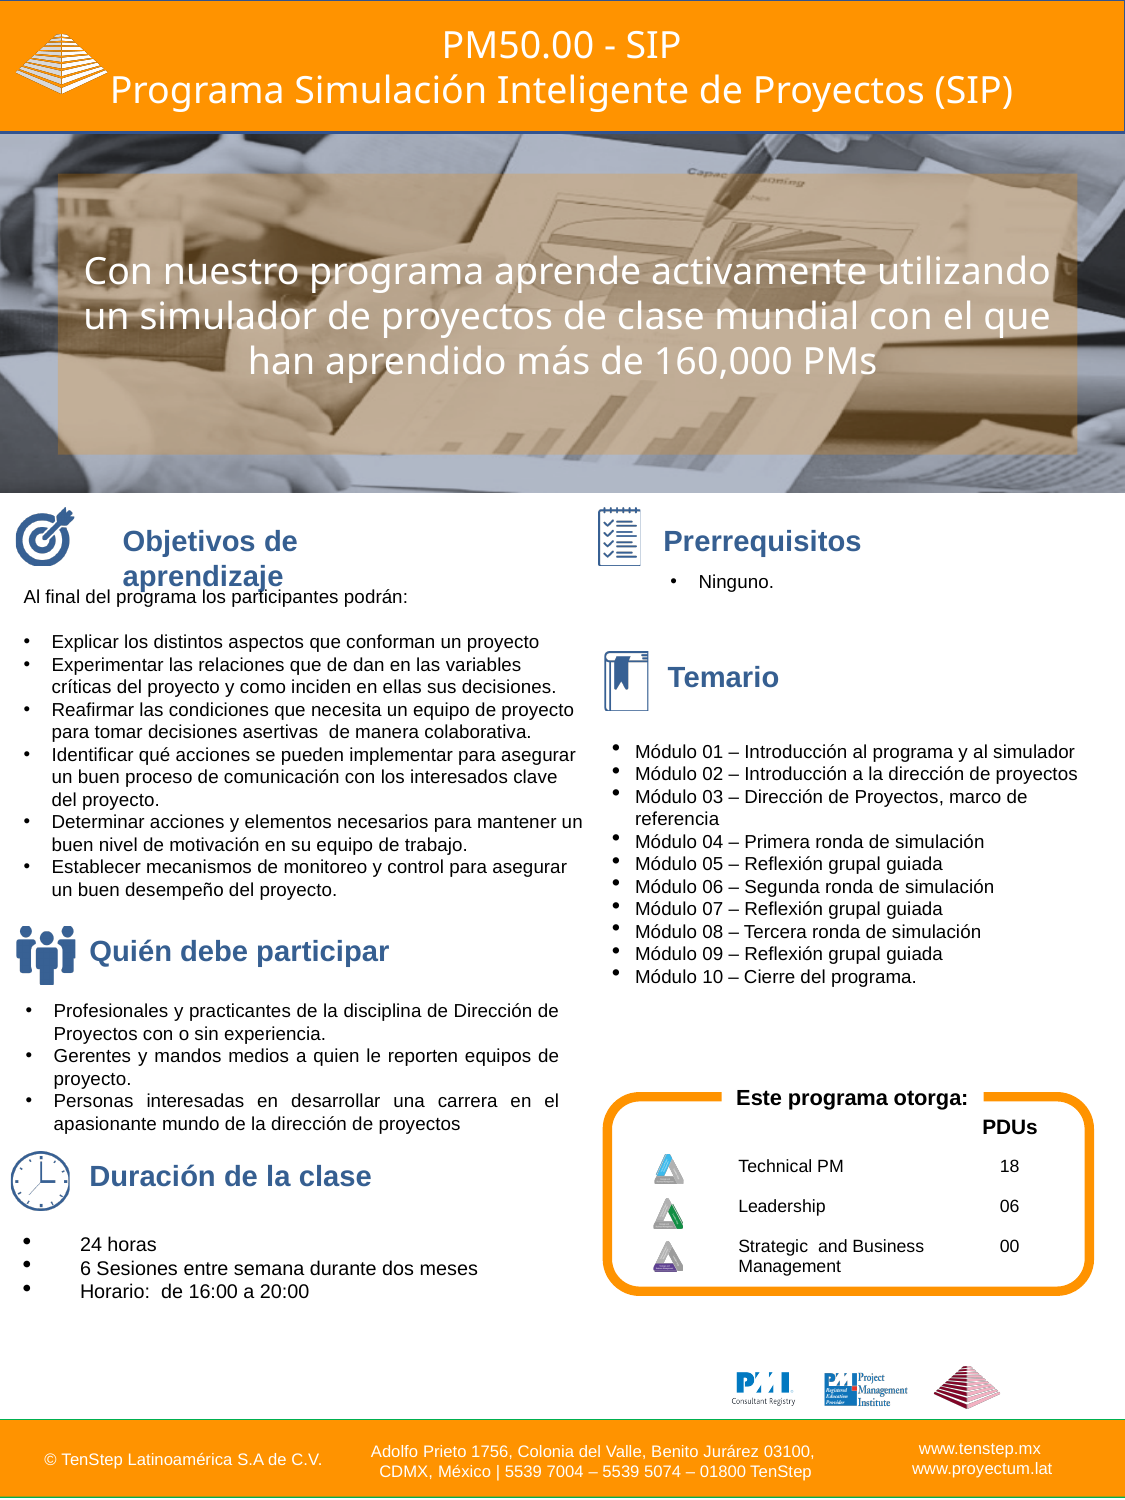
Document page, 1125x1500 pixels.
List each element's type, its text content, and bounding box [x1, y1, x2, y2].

text_box Objetivos de aprendizaje [107, 507, 482, 572]
text_box [0, 1419, 1125, 1498]
picture [933, 1366, 1001, 1409]
text_box Temario [652, 643, 804, 724]
picture [654, 1153, 684, 1184]
picture [604, 651, 649, 711]
text_box © TenStep Latinoamérica S.A de C.V. [29, 1441, 338, 1477]
text_box Al final del programa los participantes podrán: Explicar los distintos aspectos que conforman un proyecto Experimentar las relaciones que de dan en las variables críticas del proyecto y como inciden en ellas sus decisiones. Reafirmar las condiciones que necesita un equipo de proyecto para tomar decisiones asertivas de manera colaborativa. Identificar qué acciones se pueden implementar para asegurar un buen proceso de comunicación con los interesados clave del proyecto. Determinar acciones y elementos necesarios para mantener un buen nivel de motivación en su equipo de trabajo. Establecer mecanismos de monitoreo y control para asegurar un buen desempeño del proyecto. [8, 577, 601, 908]
text_box PM50.00 - SIP Programa Simulación Inteligente de Proyectos (SIP) [0, 0, 1125, 132]
picture [16, 926, 76, 985]
text_box Este programa otorga: [721, 1076, 984, 1118]
picture [819, 1366, 914, 1412]
text_box [606, 1095, 1091, 1293]
picture [15, 507, 75, 567]
text_box Duración de la clase [74, 1164, 411, 1197]
text_box Prerrequisitos [648, 507, 880, 558]
picture [10, 1151, 70, 1211]
picture [15, 34, 108, 94]
picture [653, 1241, 683, 1272]
picture [0, 132, 1125, 493]
text_box www.tenstep.mx www.proyectum.lat [860, 1430, 1105, 1486]
picture [653, 1198, 683, 1229]
text_box Quién debe participar [74, 924, 449, 974]
text_box 24 horas 6 Sesiones entre semana durante dos meses Horario: de 16:00 a 20:00 [8, 1216, 572, 1306]
text_box Ninguno. [655, 554, 1092, 659]
text_box Adolfo Prieto 1756, Colonia del Valle, Benito Jurárez 03100, CDMX, México | 5539 7004 – 5539 5074 – 01800 TenStep [344, 1433, 848, 1488]
picture [727, 1368, 800, 1410]
picture [598, 507, 641, 567]
text_box Profesionales y practicantes de la disciplina de Dirección de Proyectos con o sin experiencia. Gerentes y mandos medios a quien le reporten equipos de proyecto. Personas interesadas en desarrollar una carrera en el apasionante mundo de la dirección de proyectos [10, 991, 574, 1164]
text_box Módulo 01 – Introducción al programa y al simulador Módulo 02 – Introducción a la dirección de proyectos Módulo 03 – Dirección de Proyectos, marco de referencia Módulo 04 – Primera ronda de simulación Módulo 05 – Reflexión grupal guiada Módulo 06 – Segunda ronda de simulación Módulo 07 – Reflexión grupal guiada Módulo 08 – Tercera ronda de simulación Módulo 09 – Reflexión grupal guiada Módulo 10 – Cierre del programa. [597, 724, 1112, 1018]
